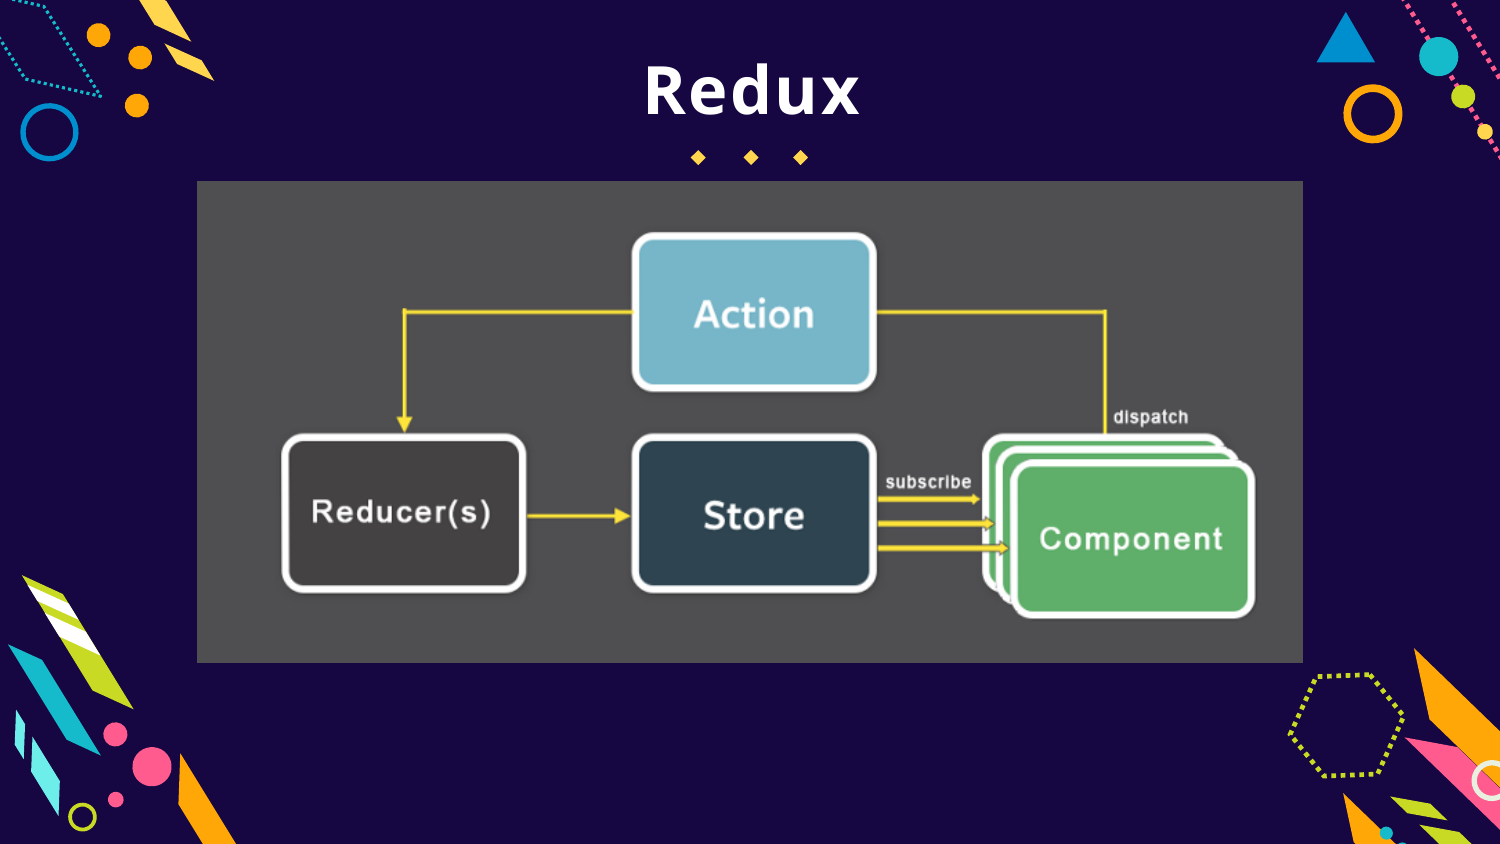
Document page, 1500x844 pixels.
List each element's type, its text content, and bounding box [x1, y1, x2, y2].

picture [196, 181, 1304, 663]
text_box [743, 149, 759, 166]
text_box [793, 150, 809, 166]
text_box Redux [634, 40, 868, 136]
text_box [690, 150, 706, 166]
